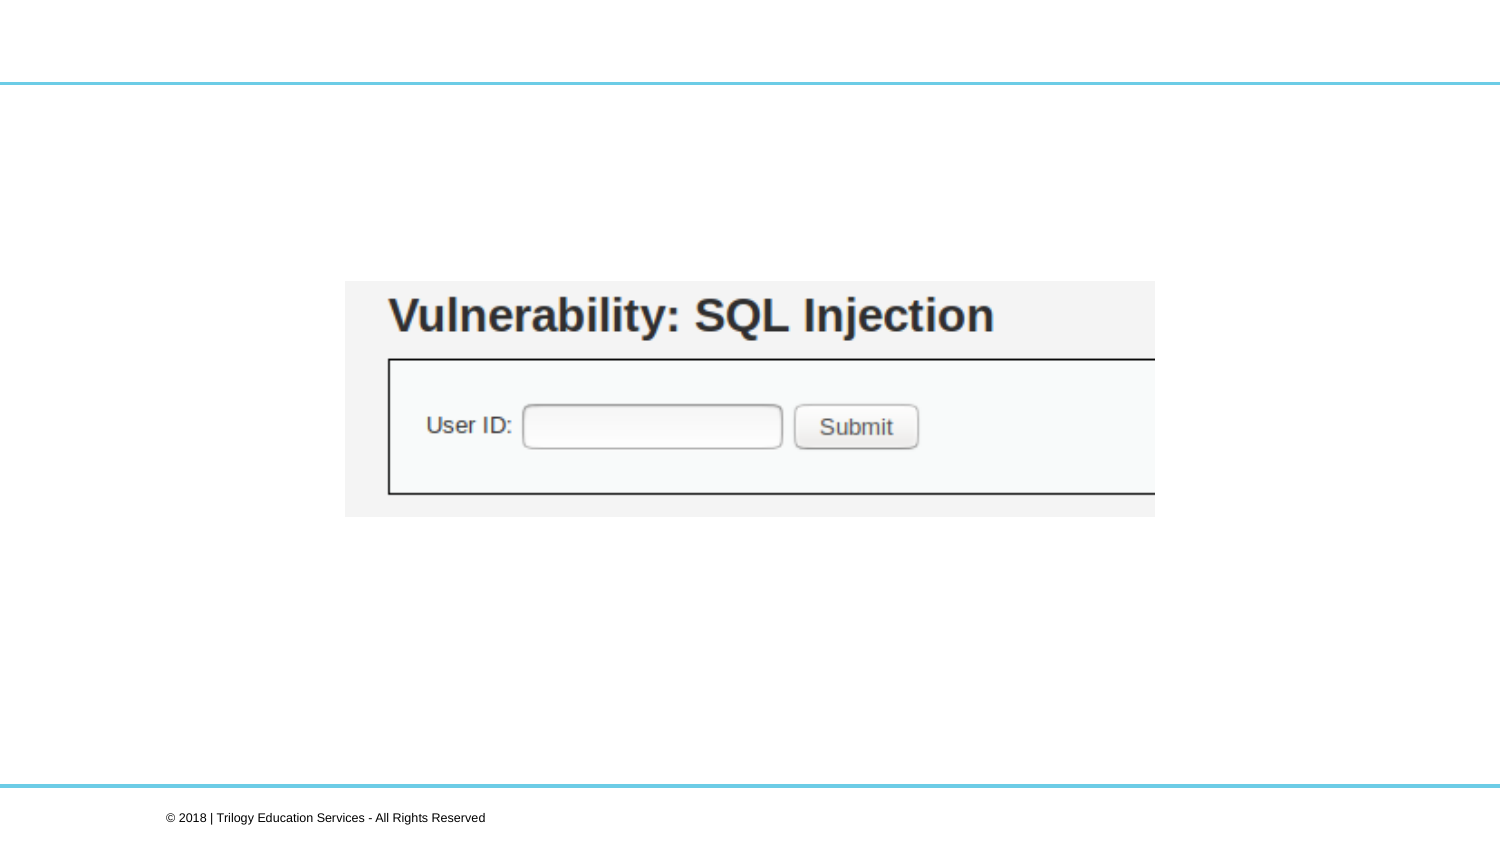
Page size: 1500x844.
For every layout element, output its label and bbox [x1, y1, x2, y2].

picture [344, 281, 1156, 518]
